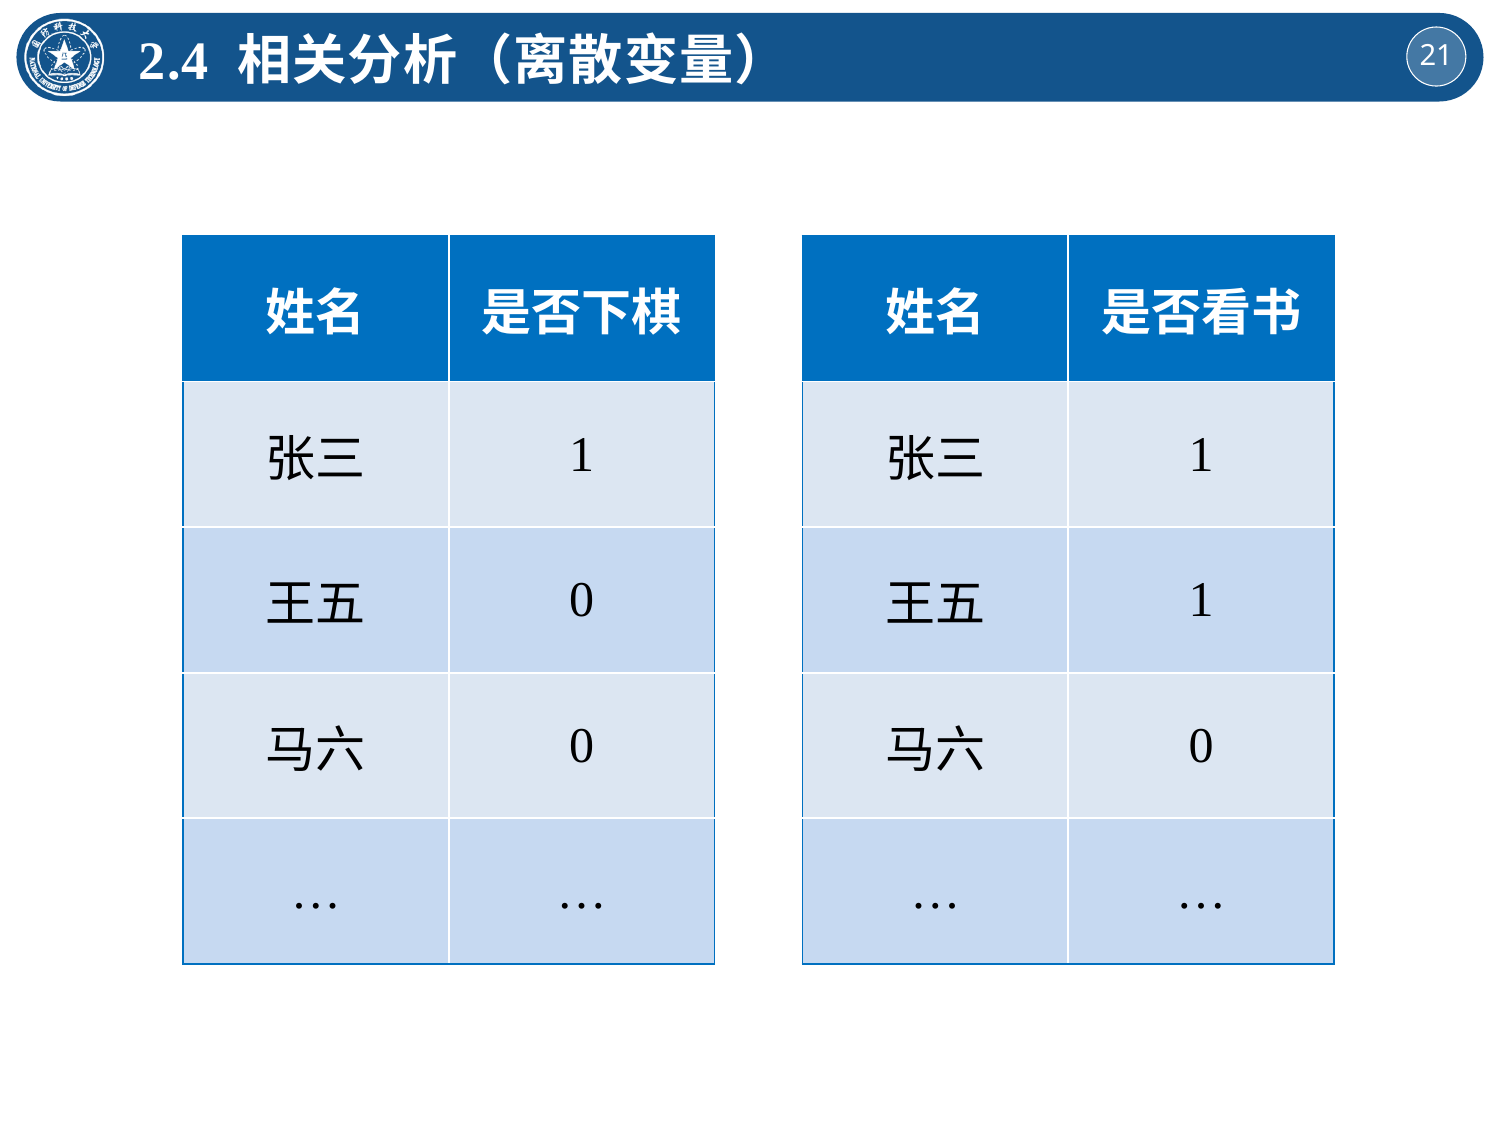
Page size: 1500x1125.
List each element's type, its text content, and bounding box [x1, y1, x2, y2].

text_box 2.4 相关分析（离散变量） [123, 17, 1337, 98]
table_cell 马六 [803, 674, 1067, 817]
picture [16, 9, 111, 104]
table_cell 1 [450, 382, 714, 526]
table_cell 王五 [184, 528, 448, 672]
table_cell … [450, 819, 714, 963]
table_cell 0 [450, 674, 714, 817]
table_cell 0 [450, 528, 714, 672]
table_cell 0 [1069, 674, 1333, 817]
table_cell … [1069, 819, 1333, 963]
table_cell 张三 [803, 382, 1067, 526]
table_cell 马六 [184, 674, 448, 817]
table_header 是否下棋 [450, 237, 714, 381]
table_header 是否看书 [1069, 237, 1333, 381]
table_cell … [803, 819, 1067, 963]
table_cell 1 [1069, 382, 1333, 526]
table_header 姓名 [184, 237, 448, 381]
table_cell 王五 [803, 528, 1067, 672]
table_header 姓名 [803, 237, 1067, 381]
table_cell … [184, 819, 448, 963]
table_cell 1 [1069, 528, 1333, 672]
table_cell 张三 [184, 382, 448, 526]
